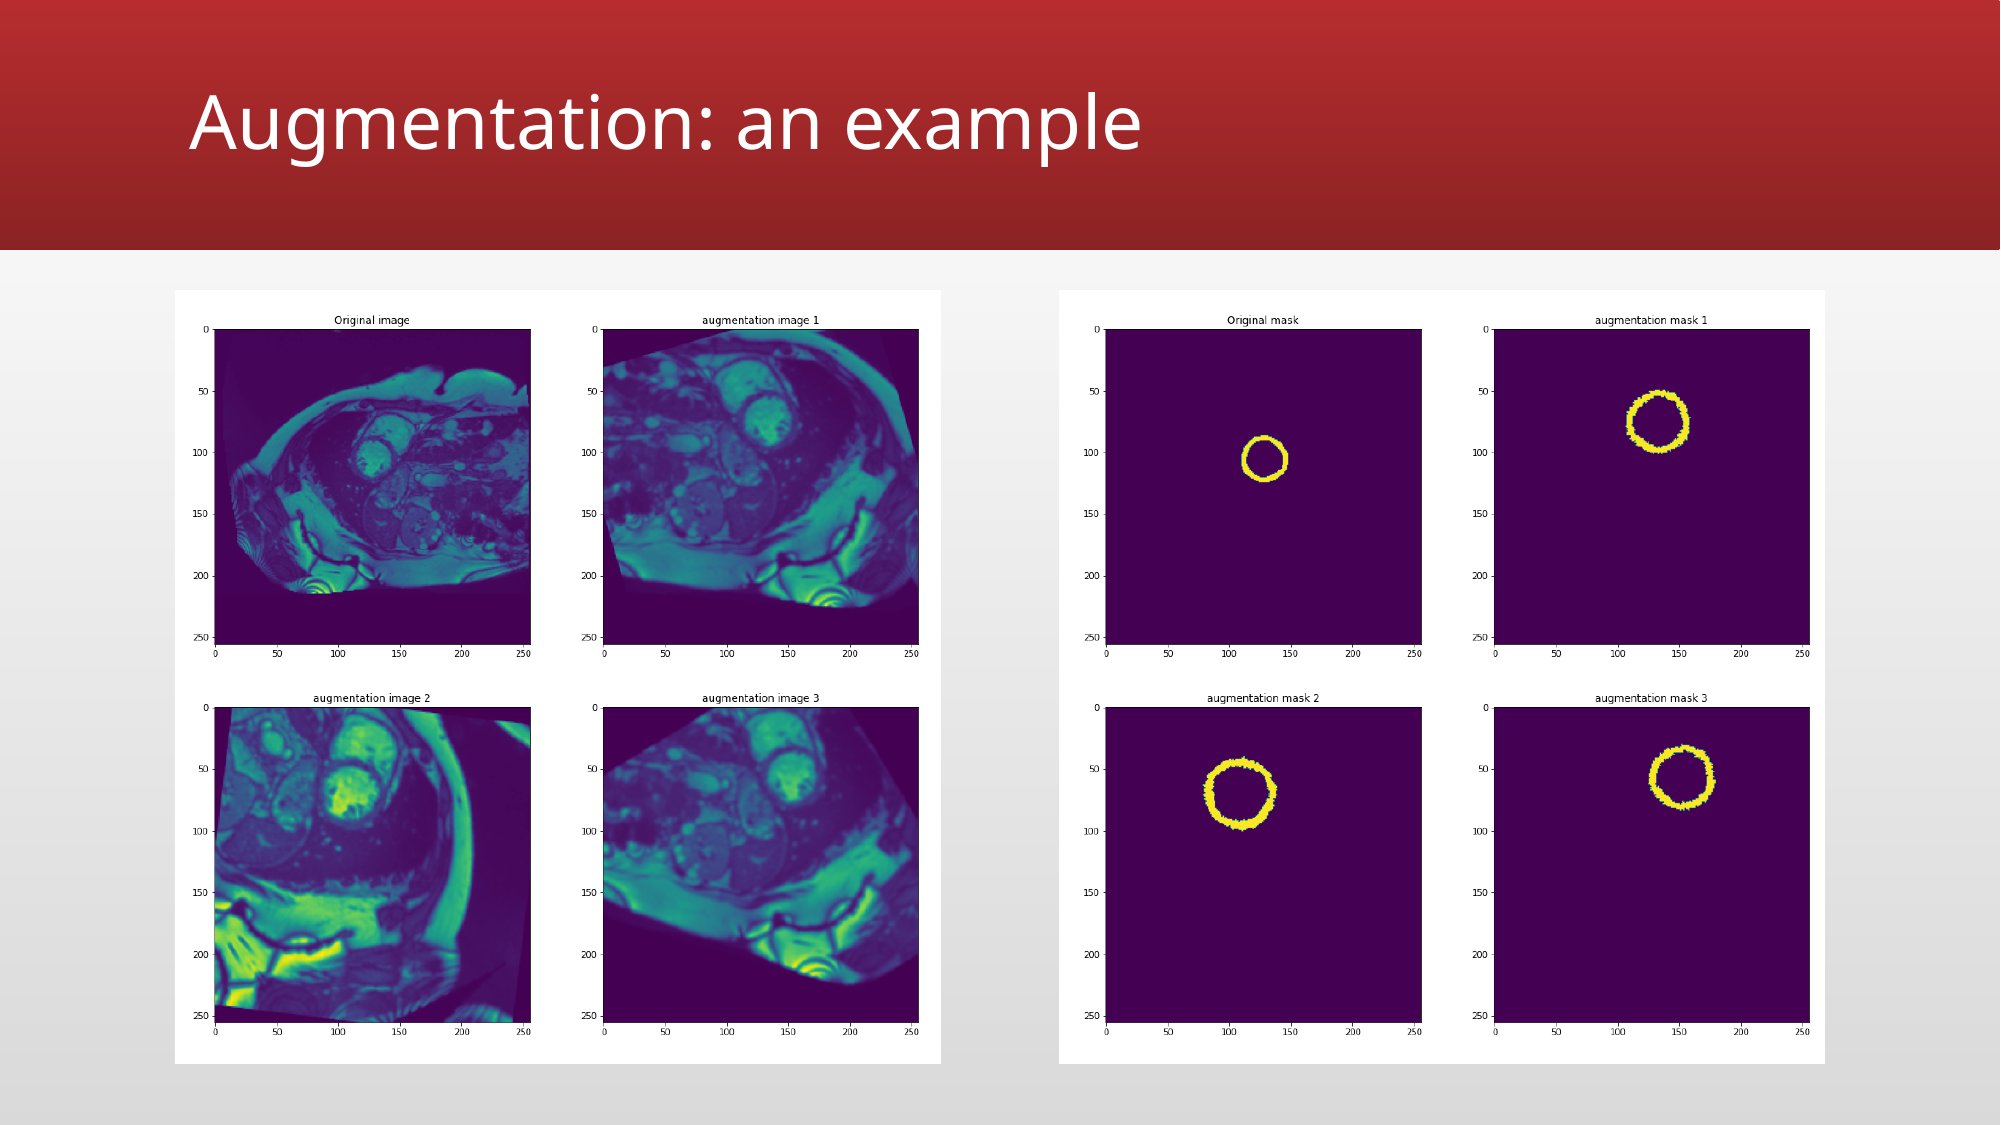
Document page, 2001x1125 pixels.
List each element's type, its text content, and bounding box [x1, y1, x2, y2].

picture [1058, 290, 1825, 1064]
title Augmentation: an example [174, 16, 1825, 234]
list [174, 290, 941, 1064]
